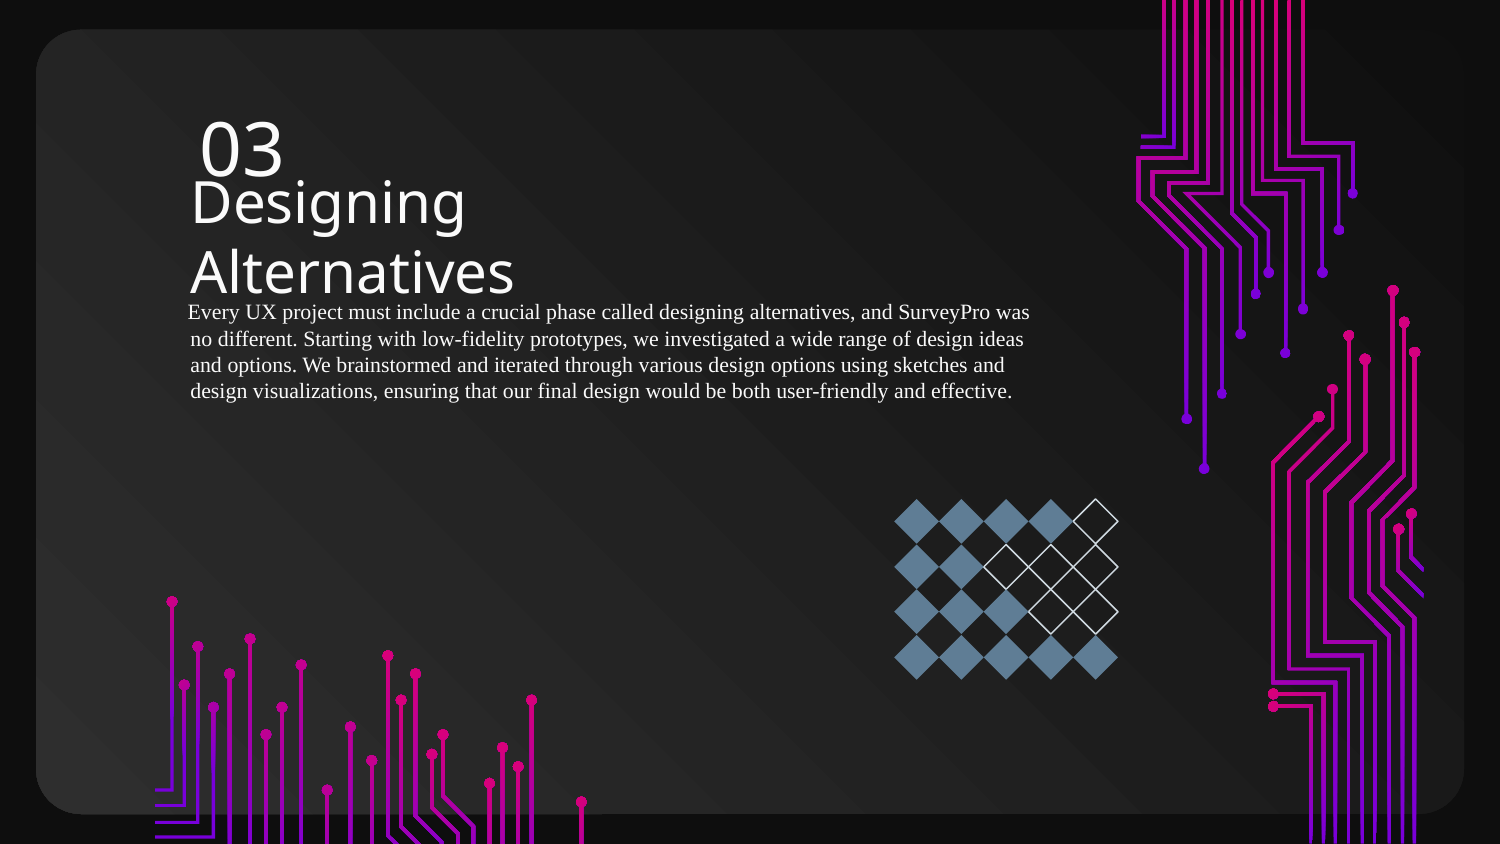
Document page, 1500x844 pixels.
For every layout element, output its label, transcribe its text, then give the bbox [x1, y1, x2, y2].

title 03 [175, 104, 309, 189]
title Designing Alternatives [175, 175, 750, 295]
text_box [893, 498, 1119, 680]
subtitle Every UX project must include a crucial phase called designing alternatives, and SurveyPro was no different. Starting with low-fidelity prototypes, we investigated a wide range of design ideas and options. We brainstormed and iterated through various design options using sketches and design visualizations, ensuring that our final design would be both user-friendly and effective. [100, 295, 1056, 590]
